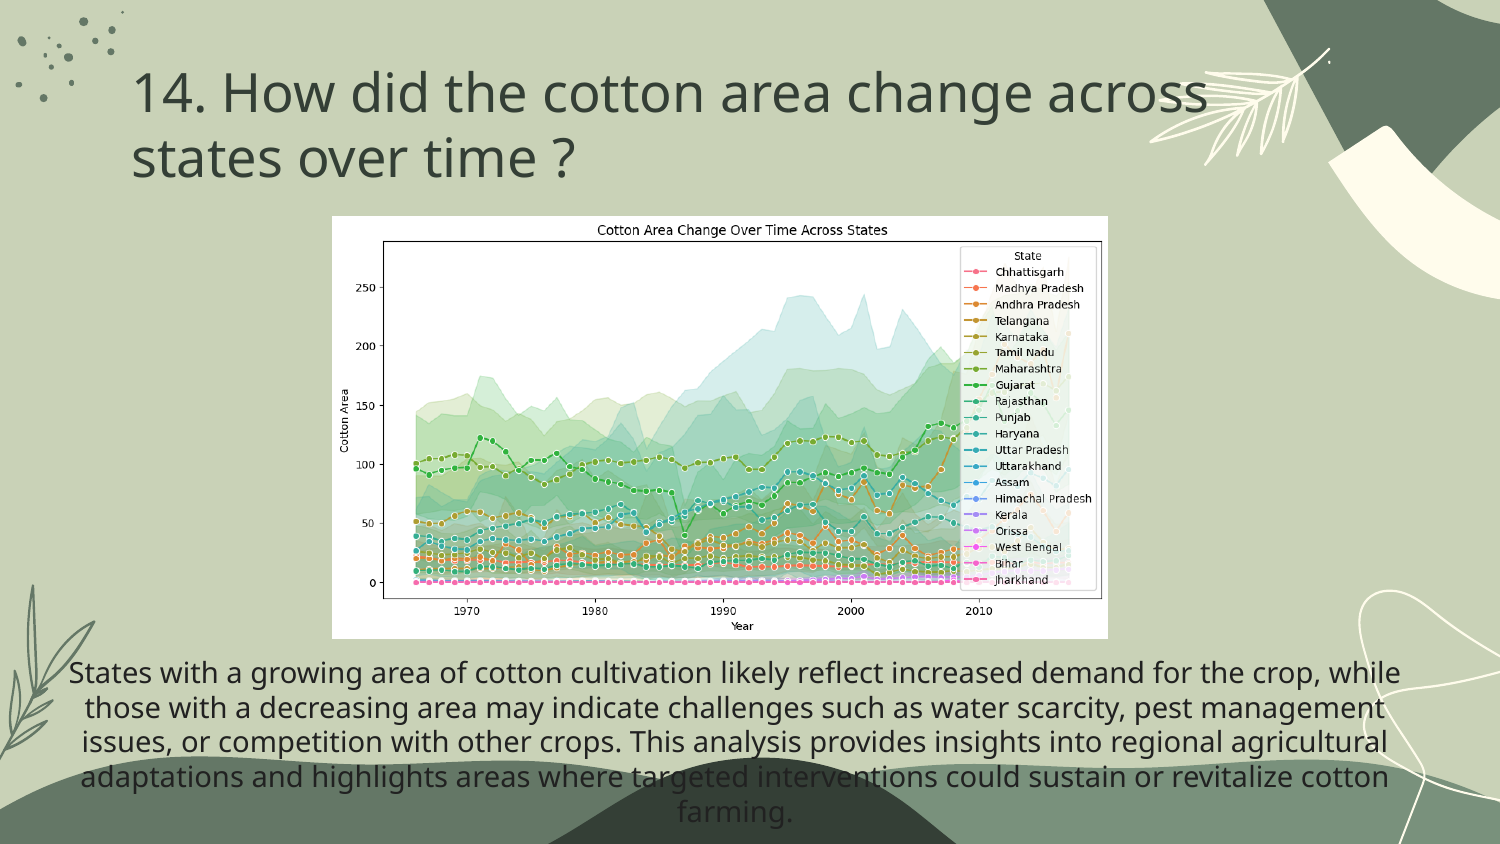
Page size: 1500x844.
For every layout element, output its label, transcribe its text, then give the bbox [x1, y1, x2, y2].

subtitle States with a growing area of cotton cultivation likely reflect increased demand for the crop, while those with a decreasing area may indicate challenges such as water scarcity, pest management issues, or competition with other crops. This analysis provides insights into regional agricultural adaptations and highlights areas where targeted interventions could sustain or revitalize cotton farming. [41, 638, 1430, 787]
picture [332, 216, 1108, 640]
title 14. How did the cotton area change across states over time ? [41, 43, 1308, 138]
